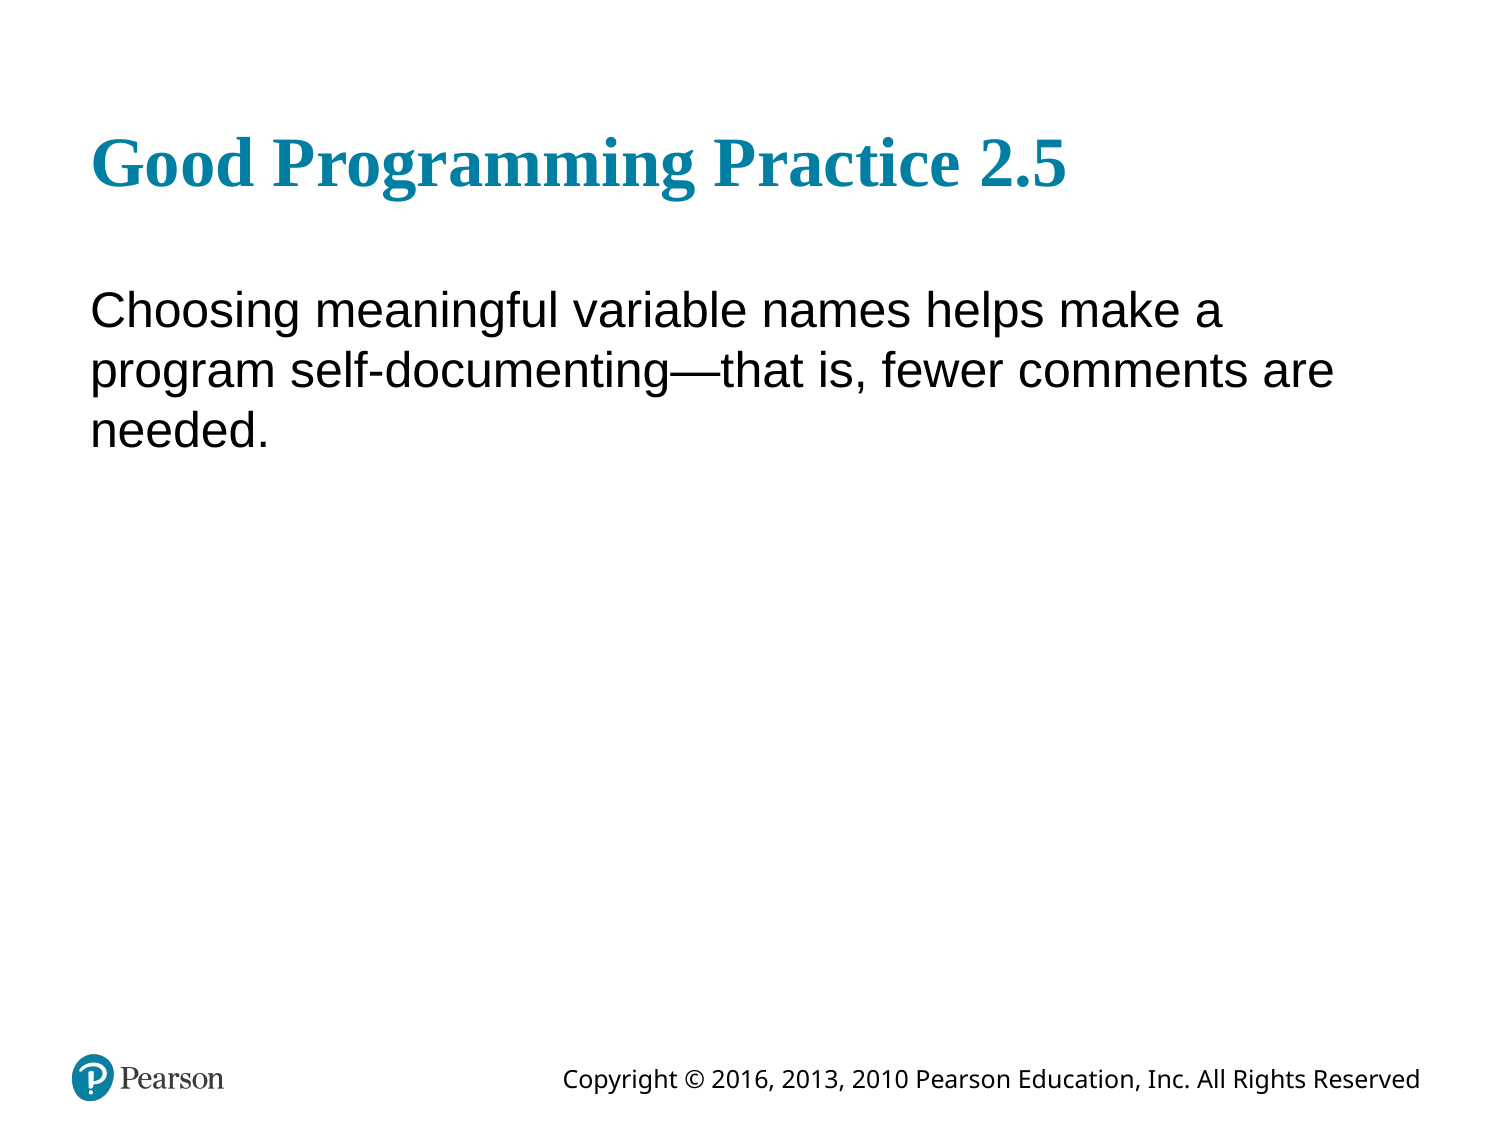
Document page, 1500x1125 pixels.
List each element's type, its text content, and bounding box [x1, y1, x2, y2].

picture [80, 1063, 106, 1088]
title Good Programming Practice 2.5 [75, 35, 1425, 216]
list Choosing meaningful variable names helps make a program self-documenting—that is, fewer comments are needed. [75, 262, 1425, 1005]
picture [98, 1054, 224, 1101]
picture [72, 1054, 88, 1070]
picture [72, 1087, 83, 1101]
